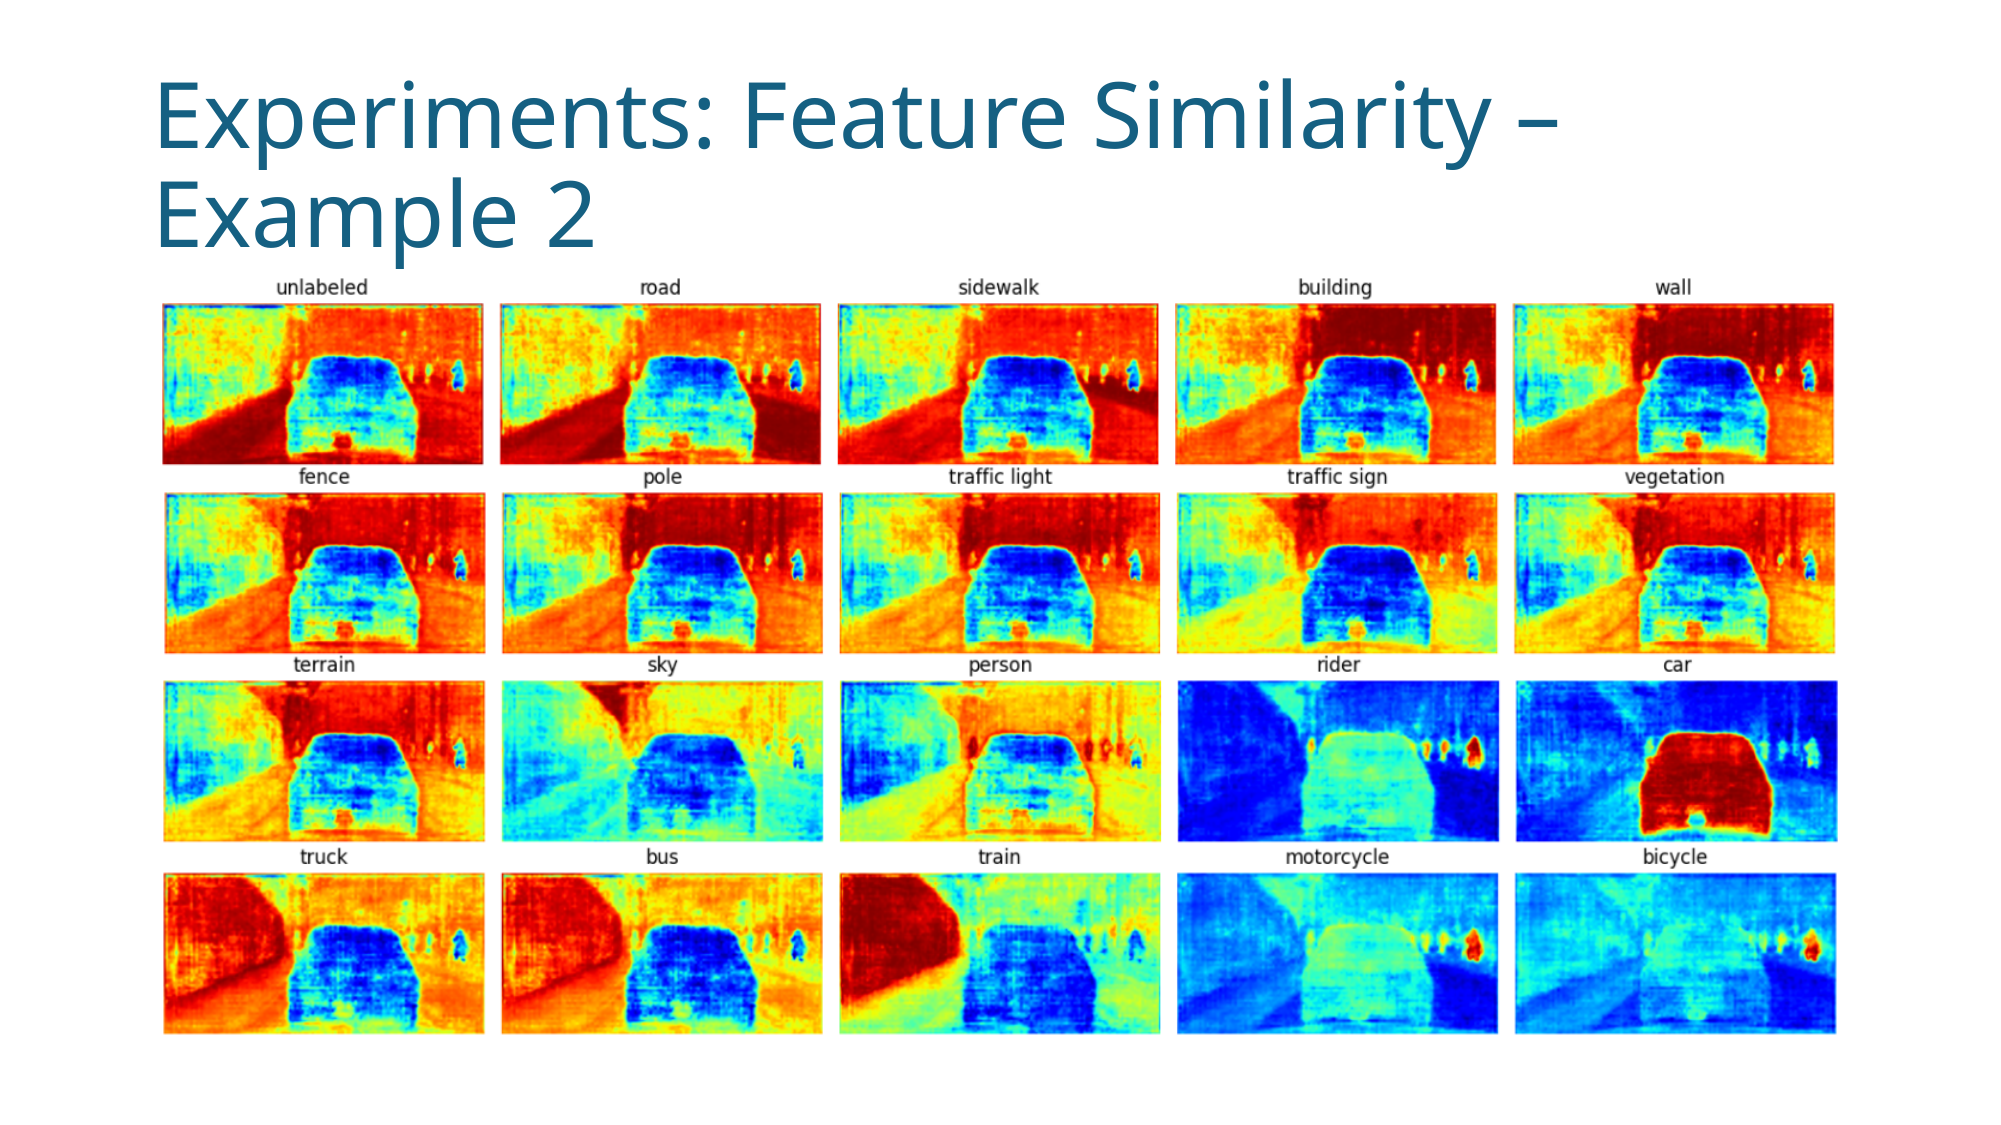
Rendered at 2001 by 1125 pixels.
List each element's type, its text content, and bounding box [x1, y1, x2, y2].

title Experiments: Feature Similarity – Example 2 [137, 59, 1863, 278]
picture [161, 277, 1839, 1038]
